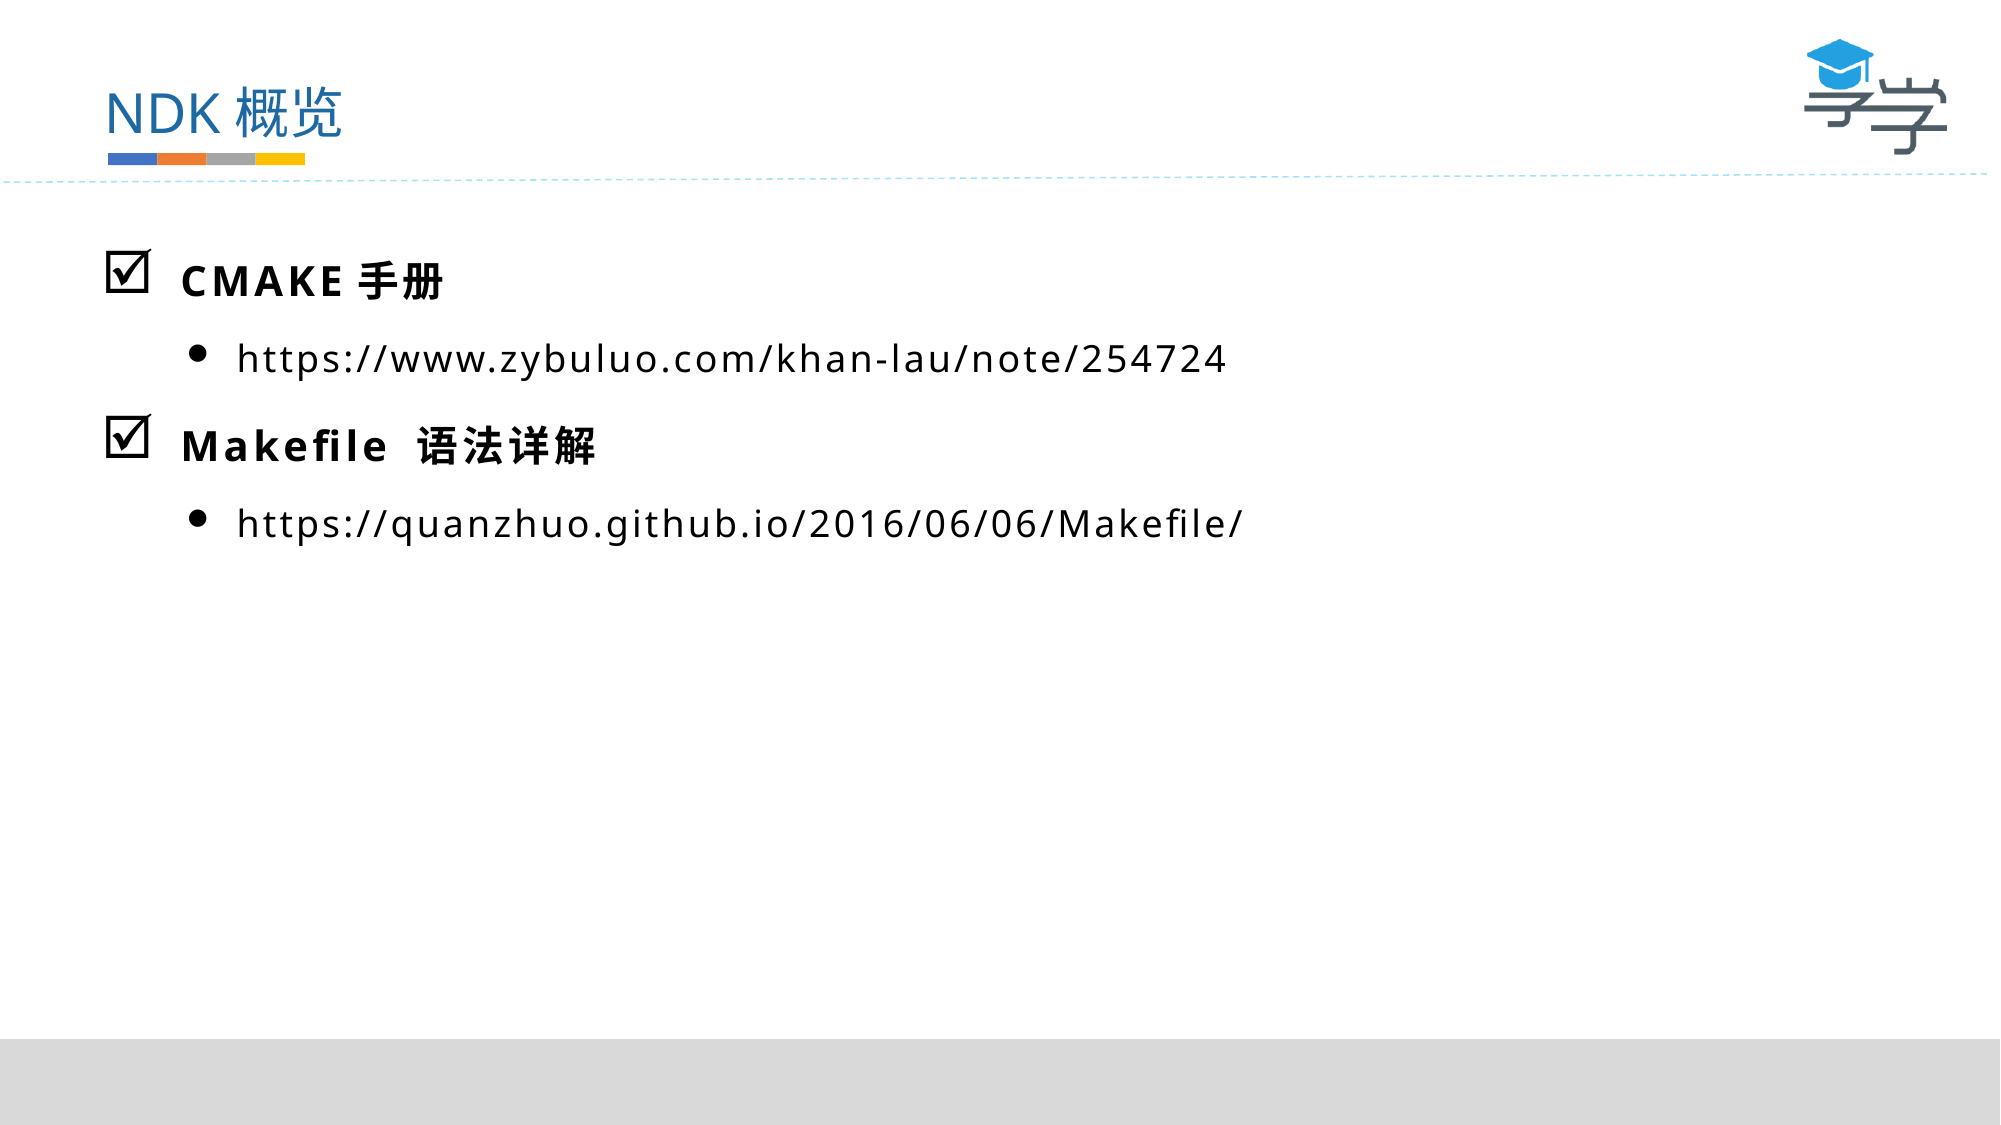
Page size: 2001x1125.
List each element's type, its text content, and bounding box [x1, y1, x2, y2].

picture [1799, 20, 1952, 173]
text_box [108, 152, 305, 166]
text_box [0, 173, 1993, 183]
text_box CMAKE手册 https://www.zybuluo.com/khan-lau/note/254724 Makefile 语法详解 https://quanzhuo.github.io/2016/06/06/Makefile/ [89, 233, 1746, 551]
text_box NDK概览 [89, 70, 783, 153]
